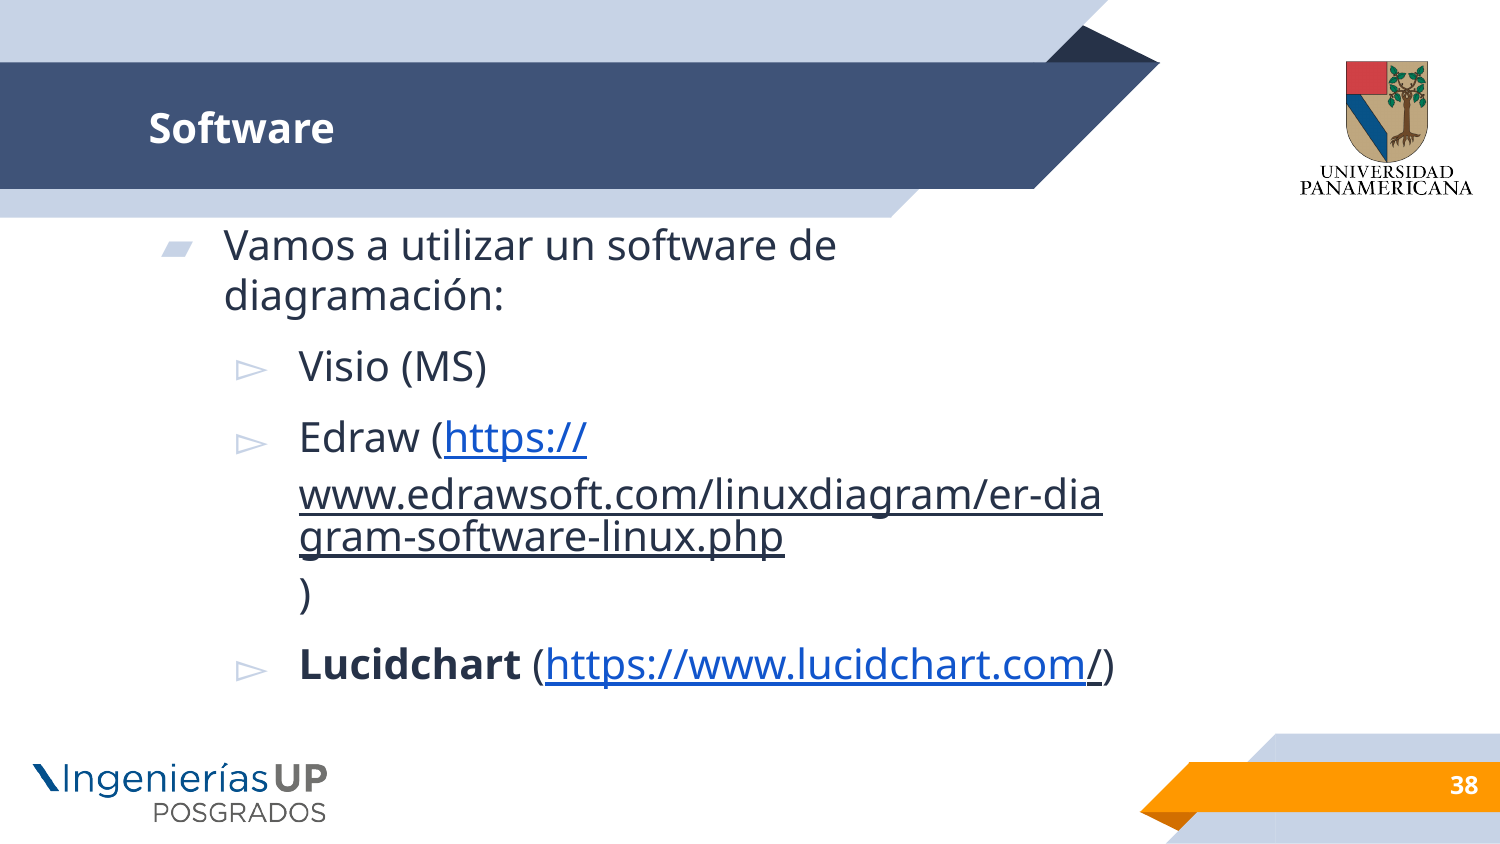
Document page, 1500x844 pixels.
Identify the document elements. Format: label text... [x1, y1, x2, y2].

list Vamos a utilizar un software de diagramación: Visio (MS) Edraw (https://www.edrawsoft.com/linuxdiagram/er-diagram-software-linux.php) Lucidchart (https://www.lucidchart.com/) [133, 217, 1140, 734]
title Software [133, 64, 1035, 190]
picture [1286, 44, 1490, 210]
picture [15, 737, 344, 844]
slide_number 38 [1249, 760, 1494, 813]
